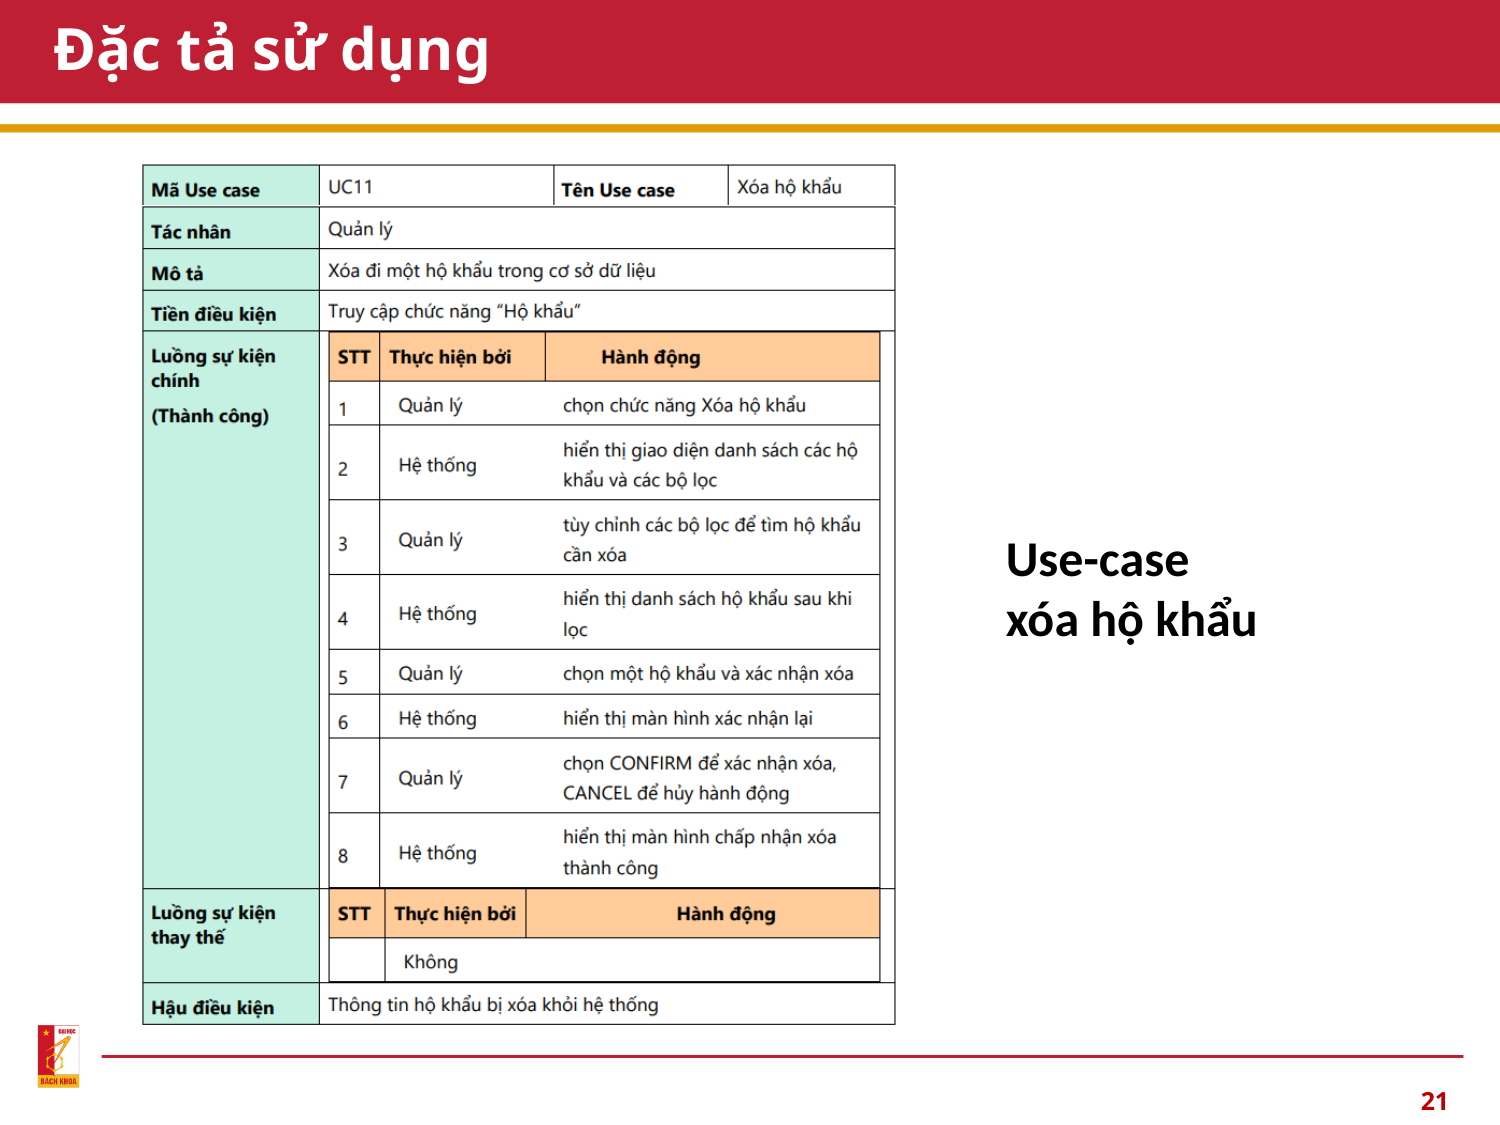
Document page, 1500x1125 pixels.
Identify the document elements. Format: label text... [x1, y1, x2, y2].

slide_number 21 [1126, 1078, 1464, 1125]
text_box Use-case xóa hộ khẩu [991, 518, 1491, 654]
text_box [136, 156, 902, 1026]
title Đặc tả sử dụng [38, 12, 1462, 87]
picture [0, 0, 1500, 1125]
